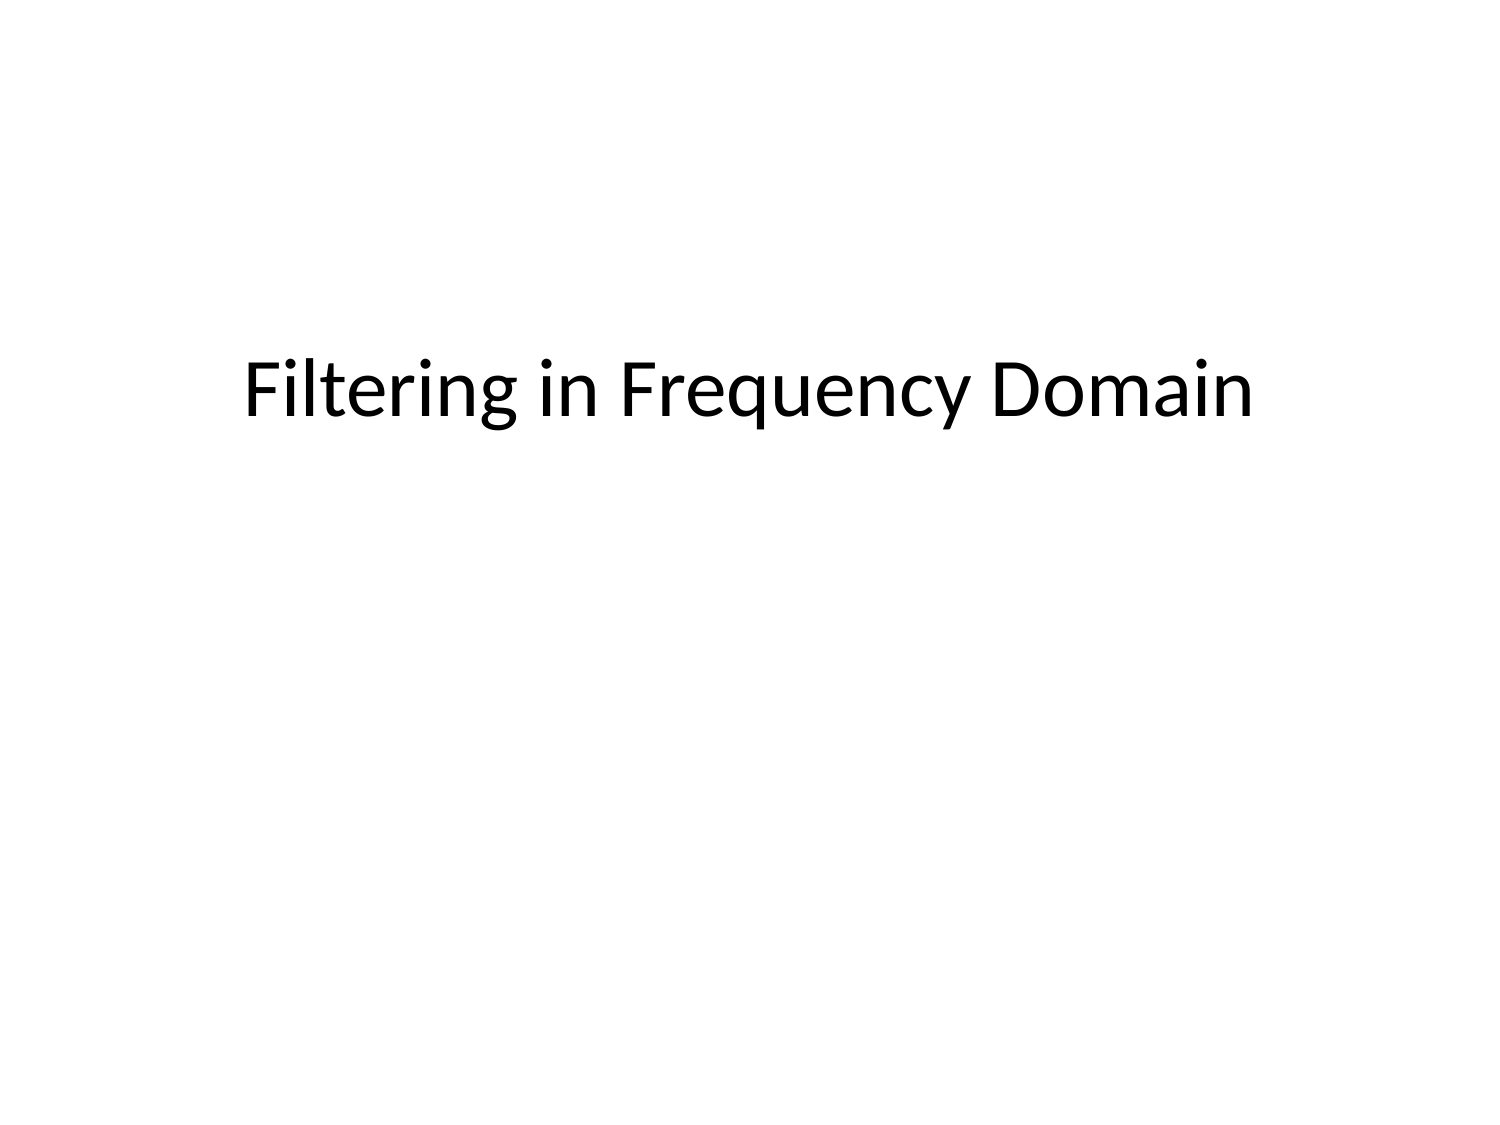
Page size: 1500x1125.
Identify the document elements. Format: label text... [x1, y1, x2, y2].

title Filtering in Frequency Domain [112, 262, 1388, 504]
